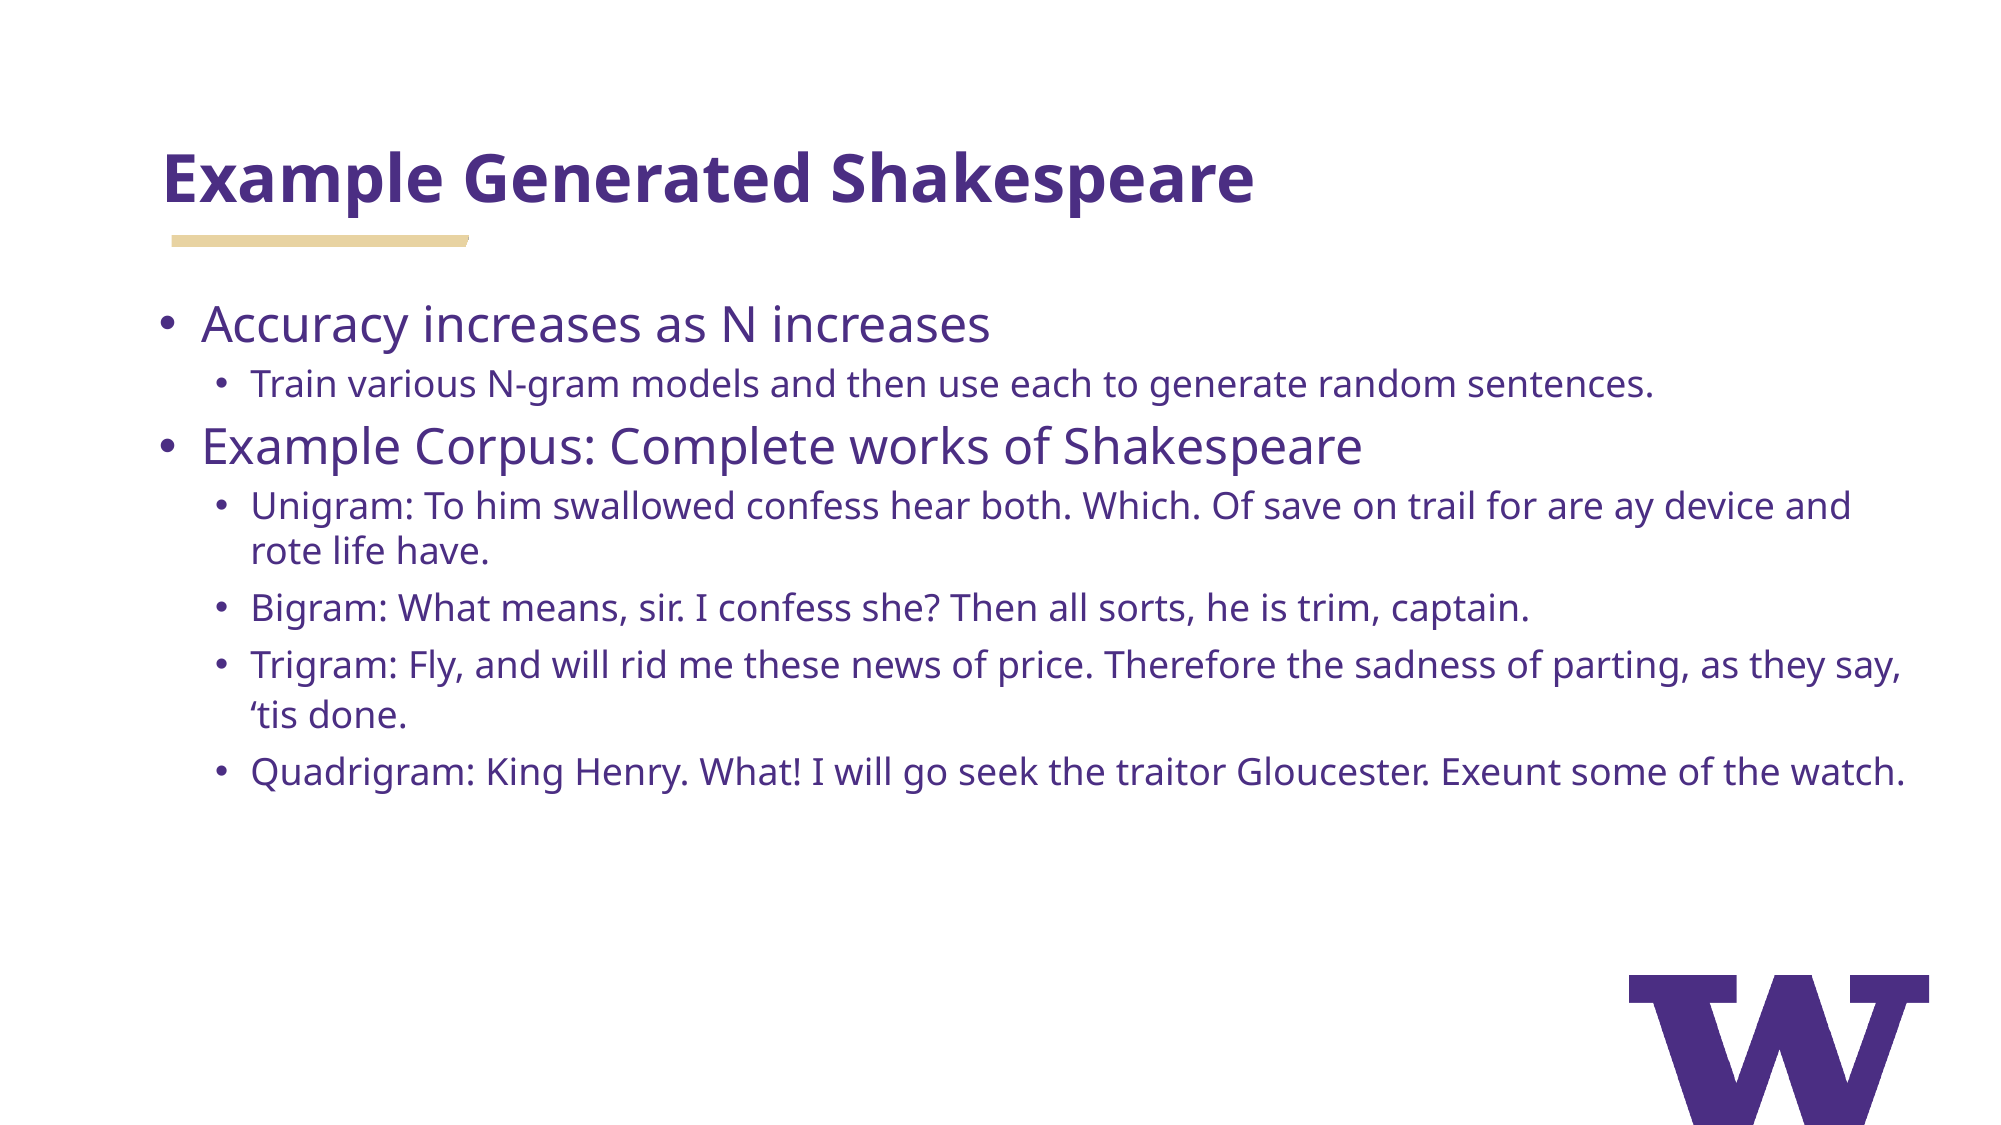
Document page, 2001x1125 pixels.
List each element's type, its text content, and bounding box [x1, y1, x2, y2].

picture [1629, 975, 1930, 1125]
title Example Generated Shakespeare [146, 60, 1937, 224]
list Accuracy increases as N increases Train various N-gram models and then use each to generate random sentences. Example Corpus: Complete works of Shakespeare Unigram: To him swallowed confess hear both. Which. Of save on trail for are ay device and rote life have. Bigram: What means, sir. I confess she? Then all sorts, he is trim, captain. Trigram: Fly, and will rid me these news of price. Therefore the sadness of parting, as they say, ‘tis done. Quadrigram: King Henry. What! I will go seek the traitor Gloucester. Exeunt some of the watch. [144, 284, 1937, 944]
picture [171, 235, 469, 247]
